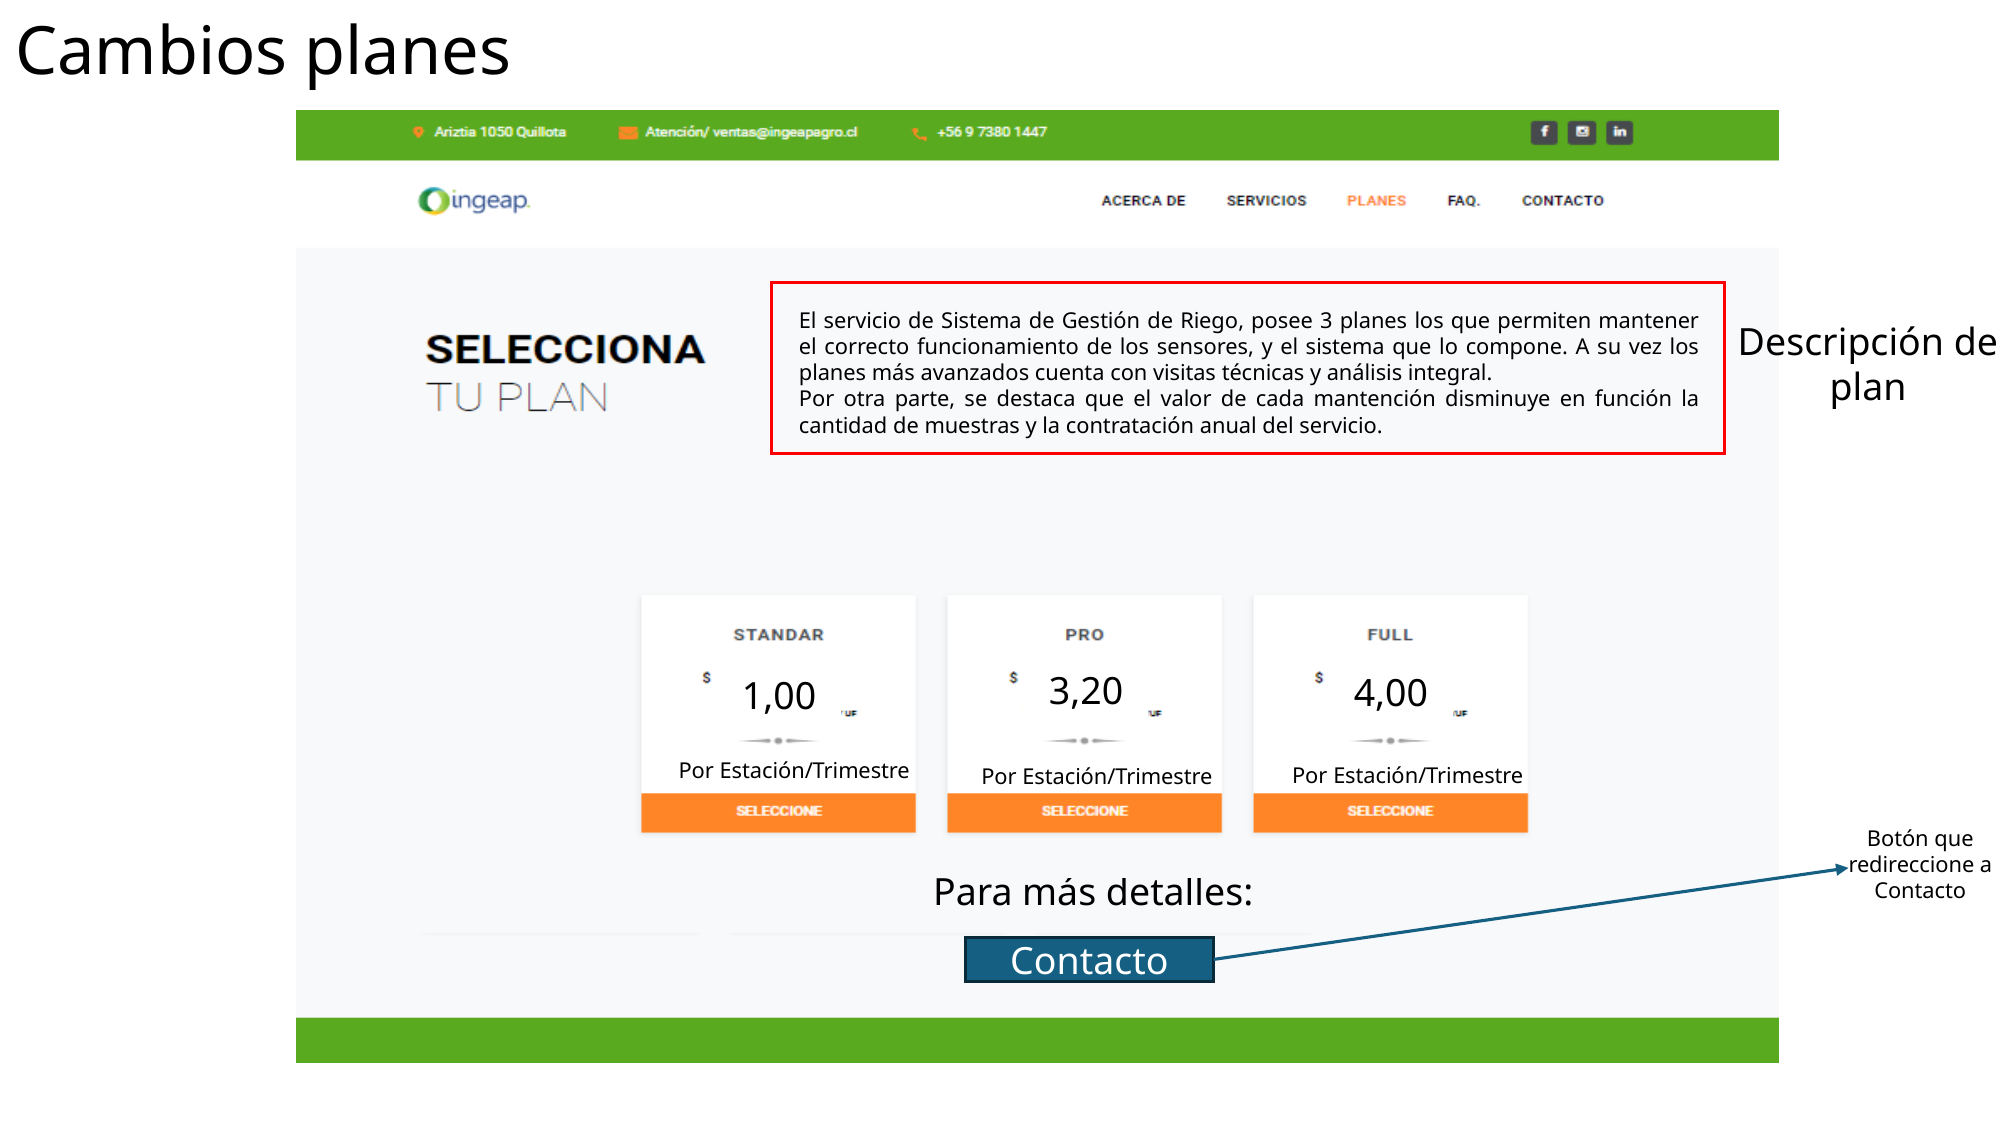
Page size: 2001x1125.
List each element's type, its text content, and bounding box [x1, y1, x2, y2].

text_box Botón que redireccione a Contacto [1831, 817, 2000, 911]
title Cambios planes [0, 0, 1725, 162]
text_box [1213, 867, 1849, 960]
text_box Descripción de plan [1779, 310, 2000, 416]
picture [296, 109, 1779, 1063]
